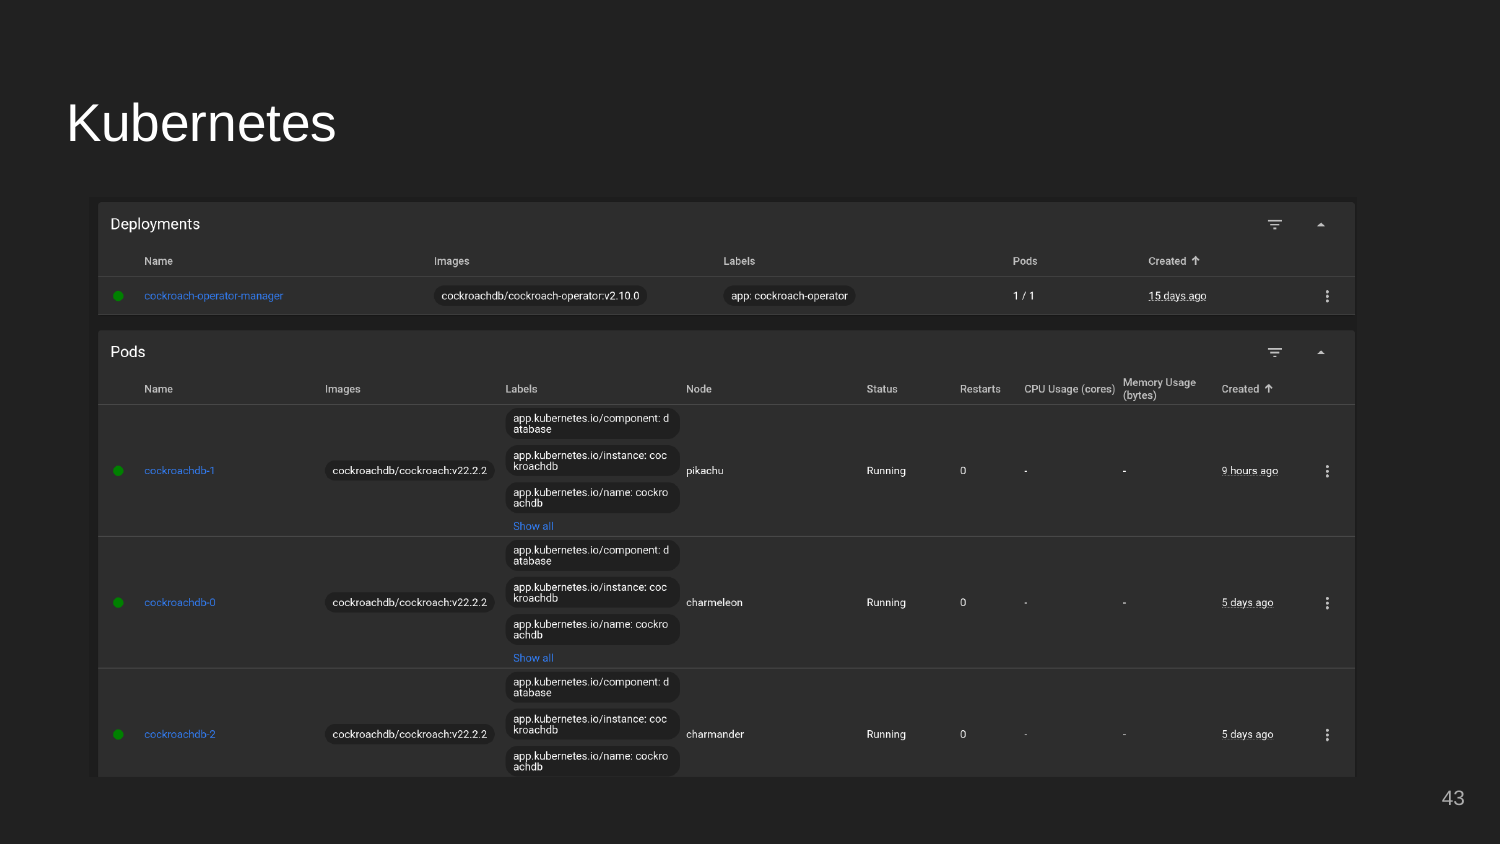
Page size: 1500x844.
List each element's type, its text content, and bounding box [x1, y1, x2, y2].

slide_number ‹#› [1389, 764, 1480, 830]
picture [89, 196, 1357, 777]
title Kubernetes [51, 72, 1449, 167]
